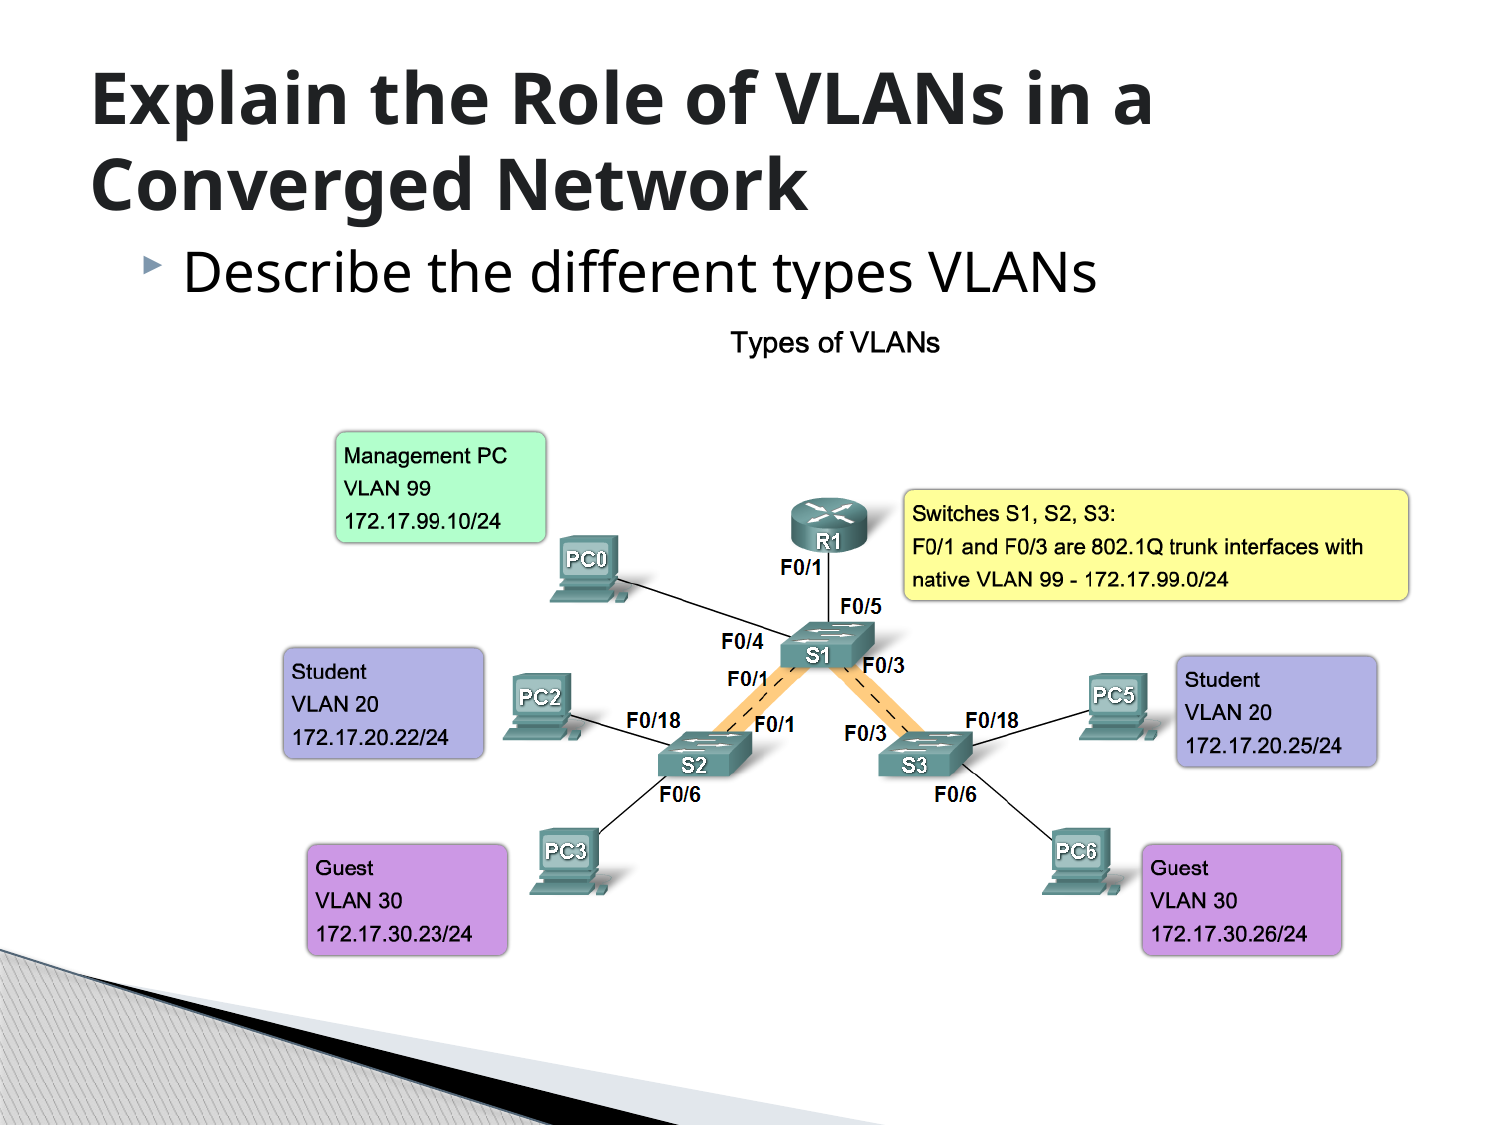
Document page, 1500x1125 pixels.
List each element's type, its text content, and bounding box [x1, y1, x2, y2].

list Describe the different types VLANs [107, 228, 1411, 1062]
picture [274, 299, 1415, 963]
title Explain the Role of VLANs in a Converged Network [75, 45, 1425, 233]
